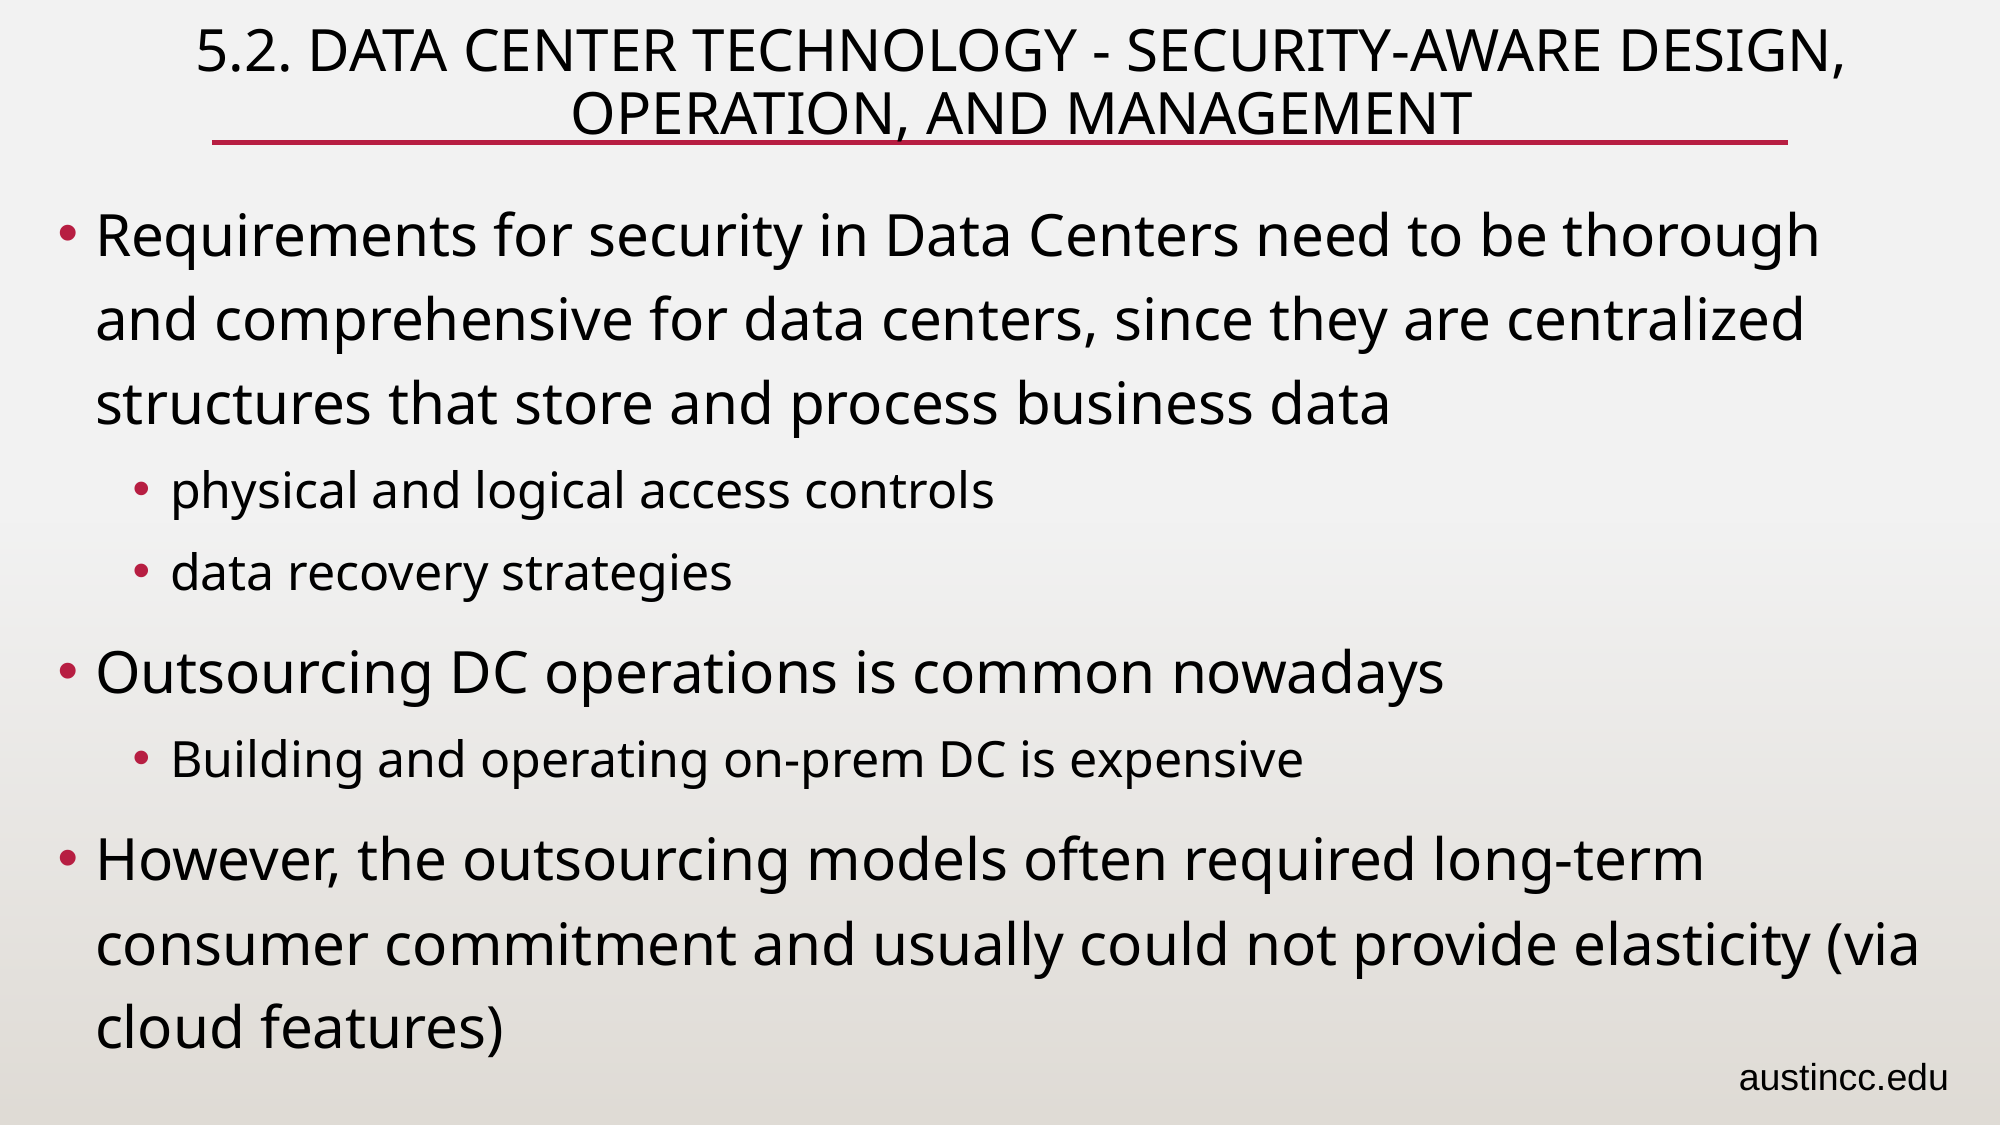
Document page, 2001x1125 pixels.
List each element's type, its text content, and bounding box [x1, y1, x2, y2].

title 5.2. Data Center Technology - Security-Aware Design, Operation, and Management [89, 13, 1955, 157]
list Requirements for security in Data Centers need to be thorough and comprehensive for data centers, since they are centralized structures that store and process business data physical and logical access controls data recovery strategies Outsourcing DC operations is common nowadays Building and operating on-prem DC is expensive However, the outsourcing models often required long-term consumer commitment and usually could not provide elasticity (via cloud features) [42, 176, 1955, 1016]
